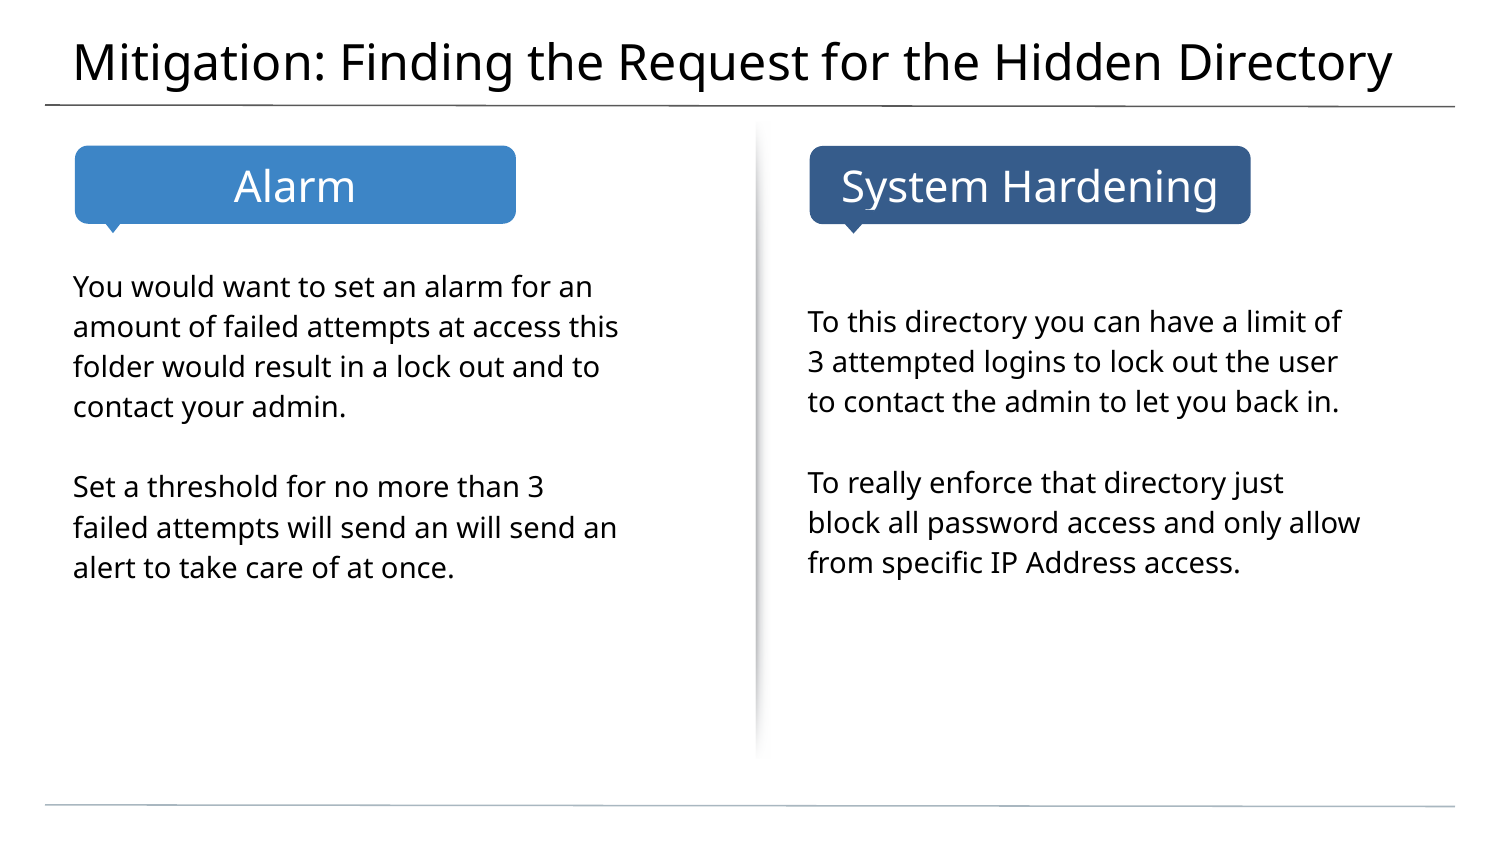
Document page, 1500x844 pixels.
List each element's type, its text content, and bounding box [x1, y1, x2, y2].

subtitle To this directory you can have a limit of 3 attempted logins to lock out the user to contact the admin to let you back in. To really enforce that directory just block all password access and only allow from specific IP Address access. [732, 263, 1438, 805]
subtitle You would want to set an alarm for an amount of failed attempts at access this folder would result in a lock out and to contact your admin. Set a threshold for no more than 3 failed attempts will send an will send an alert to take care of at once. [0, 262, 704, 805]
title Mitigation: Finding the Request for the Hidden Directory [0, 0, 1500, 88]
picture [703, 107, 839, 782]
